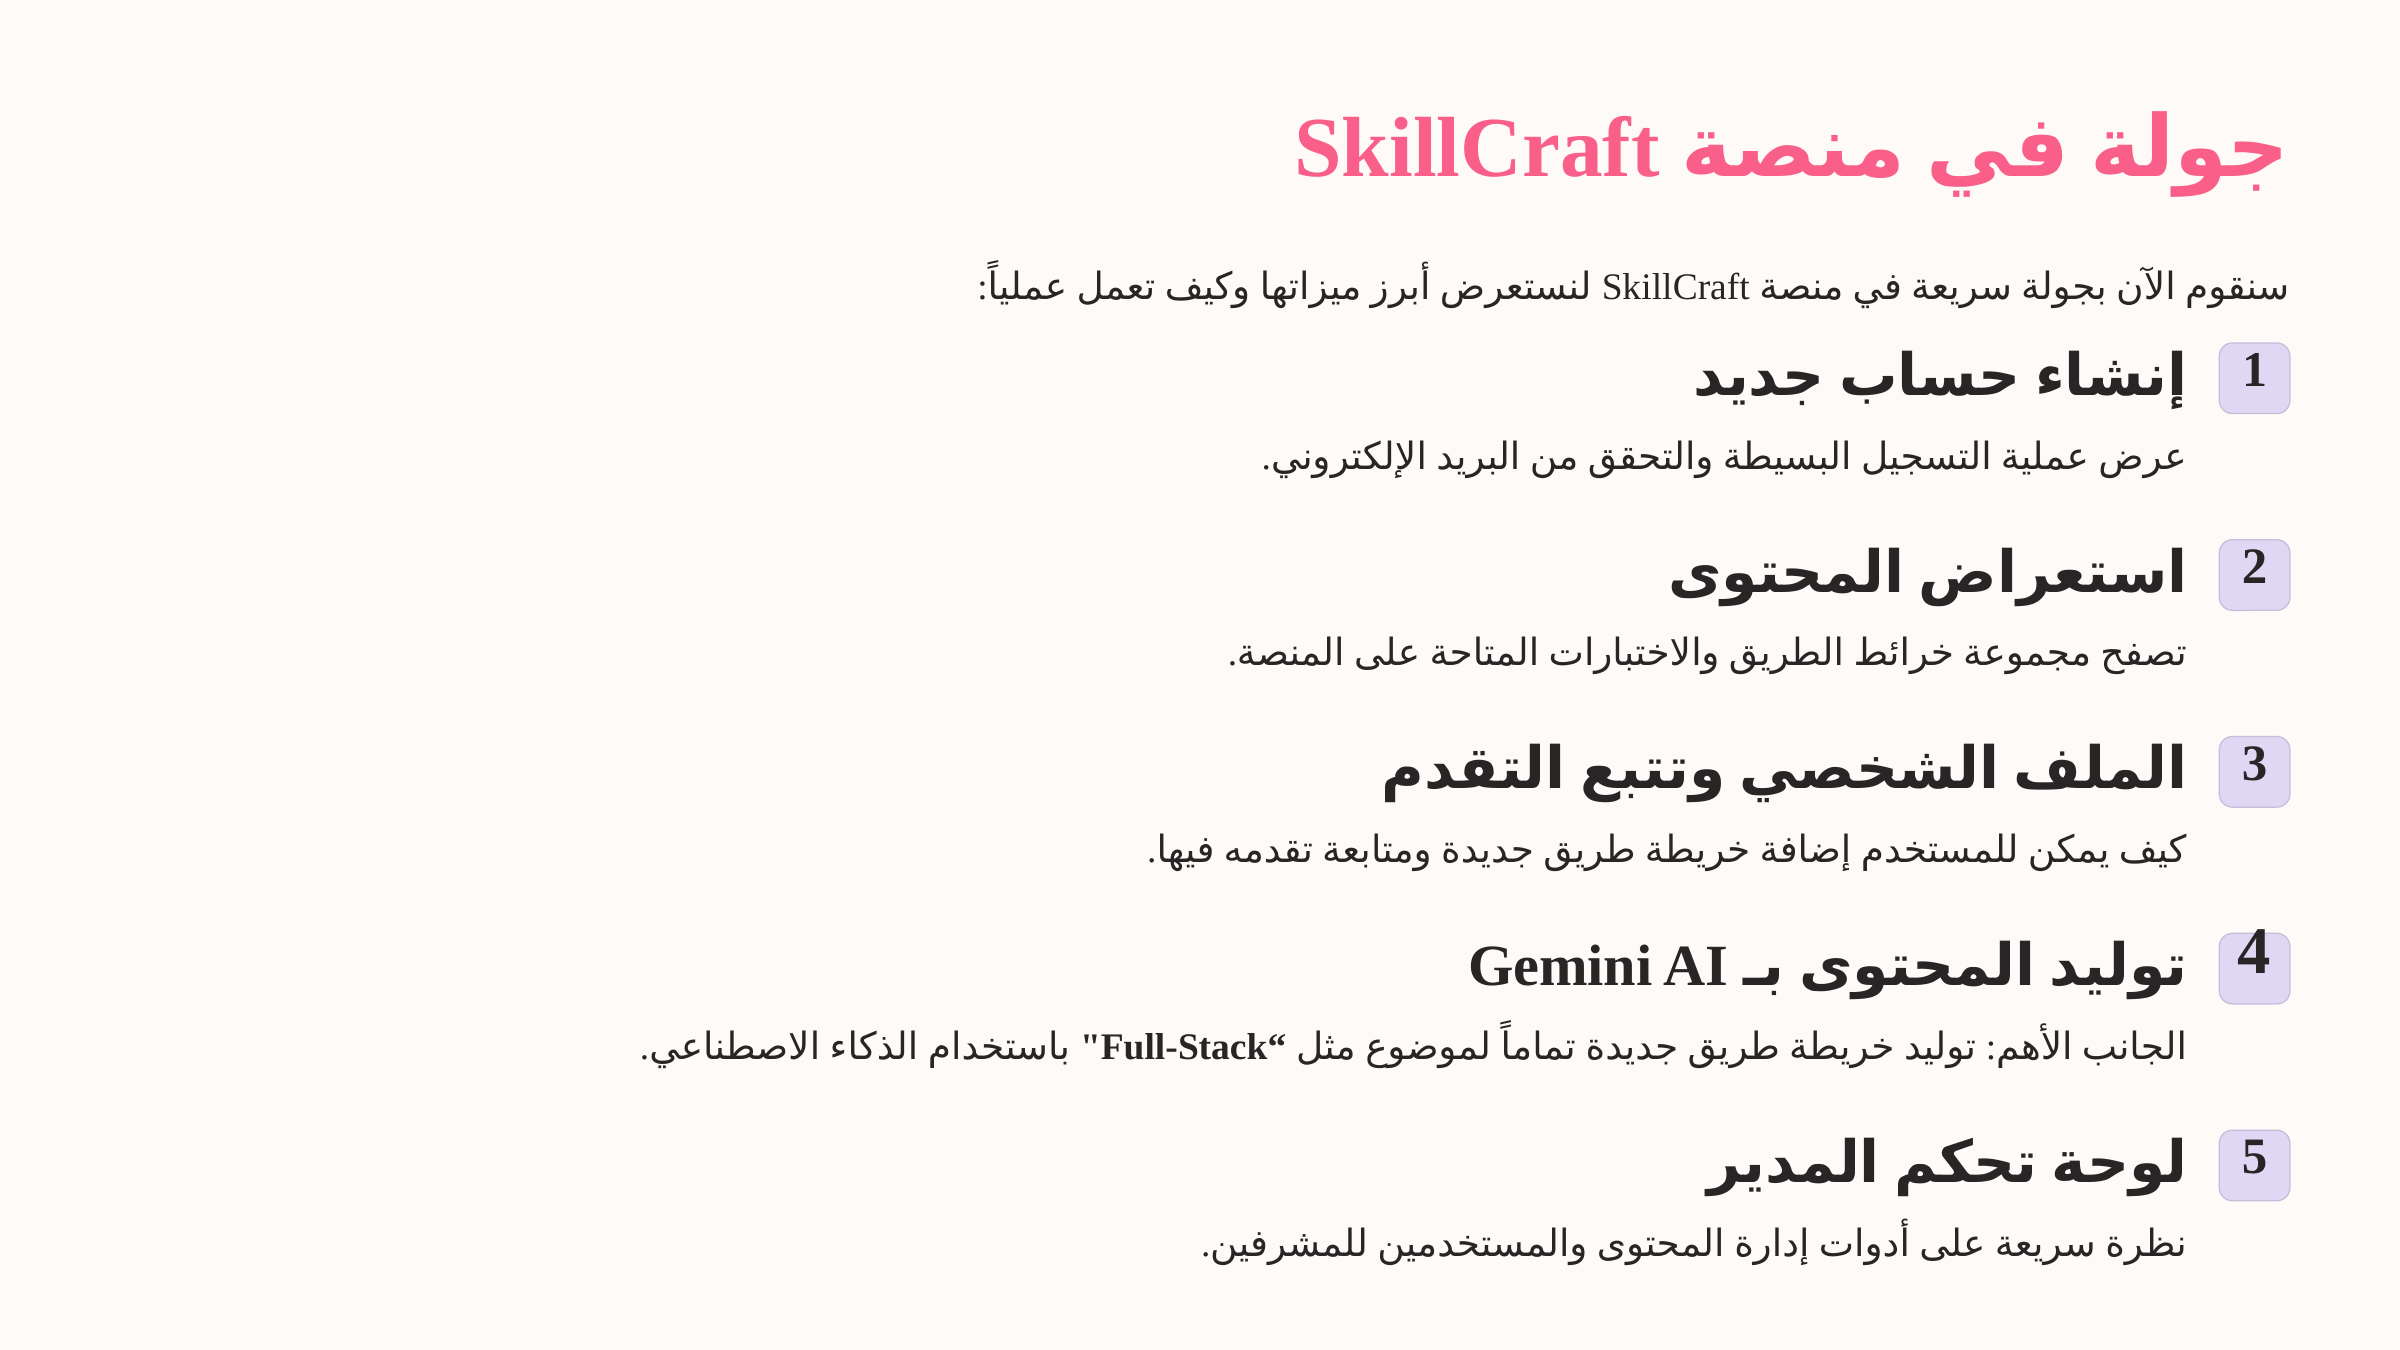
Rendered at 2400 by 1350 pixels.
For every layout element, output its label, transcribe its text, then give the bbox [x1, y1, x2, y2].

text_box 2 [2228, 542, 2281, 608]
text_box 1 [2228, 345, 2281, 411]
text_box [2219, 736, 2290, 808]
text_box [2219, 1130, 2290, 1201]
text_box كيف يمكن للمستخدم إضافة خريطة طريق جديدة ومتابعة تقدمه فيها. [110, 820, 2188, 871]
text_box [2219, 342, 2290, 414]
text_box 3 [2228, 739, 2281, 805]
text_box سنقوم الآن بجولة سريعة في منصة SkillCraft لنستعرض أبرز ميزاتها وكيف تعمل عملياً: [110, 257, 2290, 308]
text_box [2219, 539, 2290, 611]
text_box إنشاء حساب جديد [1755, 353, 2188, 408]
text_box نظرة سريعة على أدوات إدارة المحتوى والمستخدمين للمشرفين. [110, 1213, 2188, 1264]
text_box جولة في منصة SkillCraft [1391, 86, 2290, 195]
text_box الجانب الأهم: توليد خريطة طريق جديدة تماماً لموضوع مثل “Full-Stack" باستخدام الذكاء الاصطناعي. [110, 1016, 2188, 1068]
text_box [2219, 933, 2290, 1004]
text_box استعراض المحتوى [1755, 550, 2188, 605]
text_box عرض عملية التسجيل البسيطة والتحقق من البريد الإلكتروني. [110, 426, 2188, 477]
text_box 5 [2228, 1133, 2281, 1198]
text_box تصفح مجموعة خرائط الطريق والاختبارات المتاحة على المنصة. [110, 623, 2188, 674]
text_box لوحة تحكم المدير [1755, 1140, 2188, 1195]
text_box الملف الشخصي وتتبع التقدم [1704, 747, 2188, 802]
text_box توليد المحتوى بـ Gemini AI [1707, 944, 2188, 999]
text_box 4 [2228, 936, 2281, 1001]
